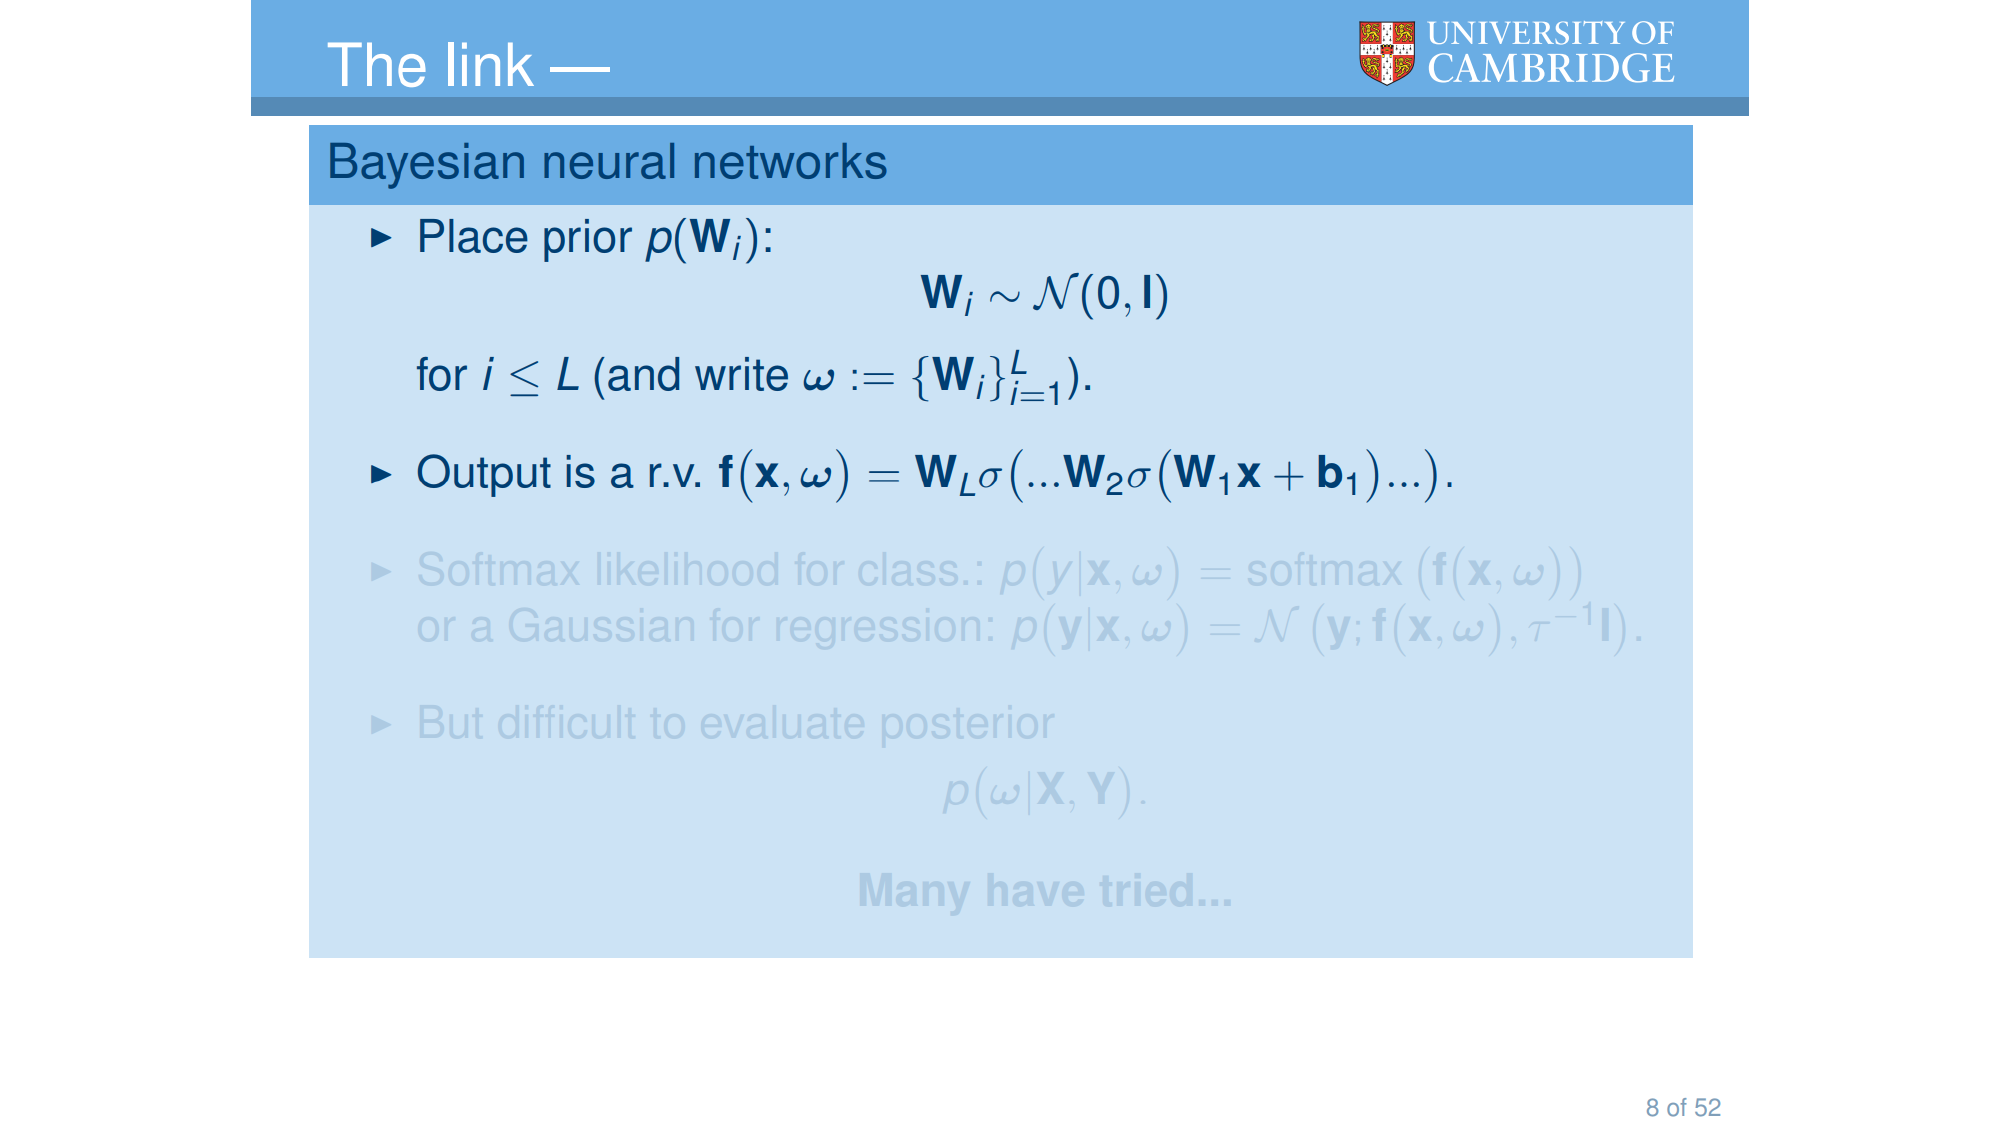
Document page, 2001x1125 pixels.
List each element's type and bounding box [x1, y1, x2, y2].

picture [251, 0, 1749, 1125]
